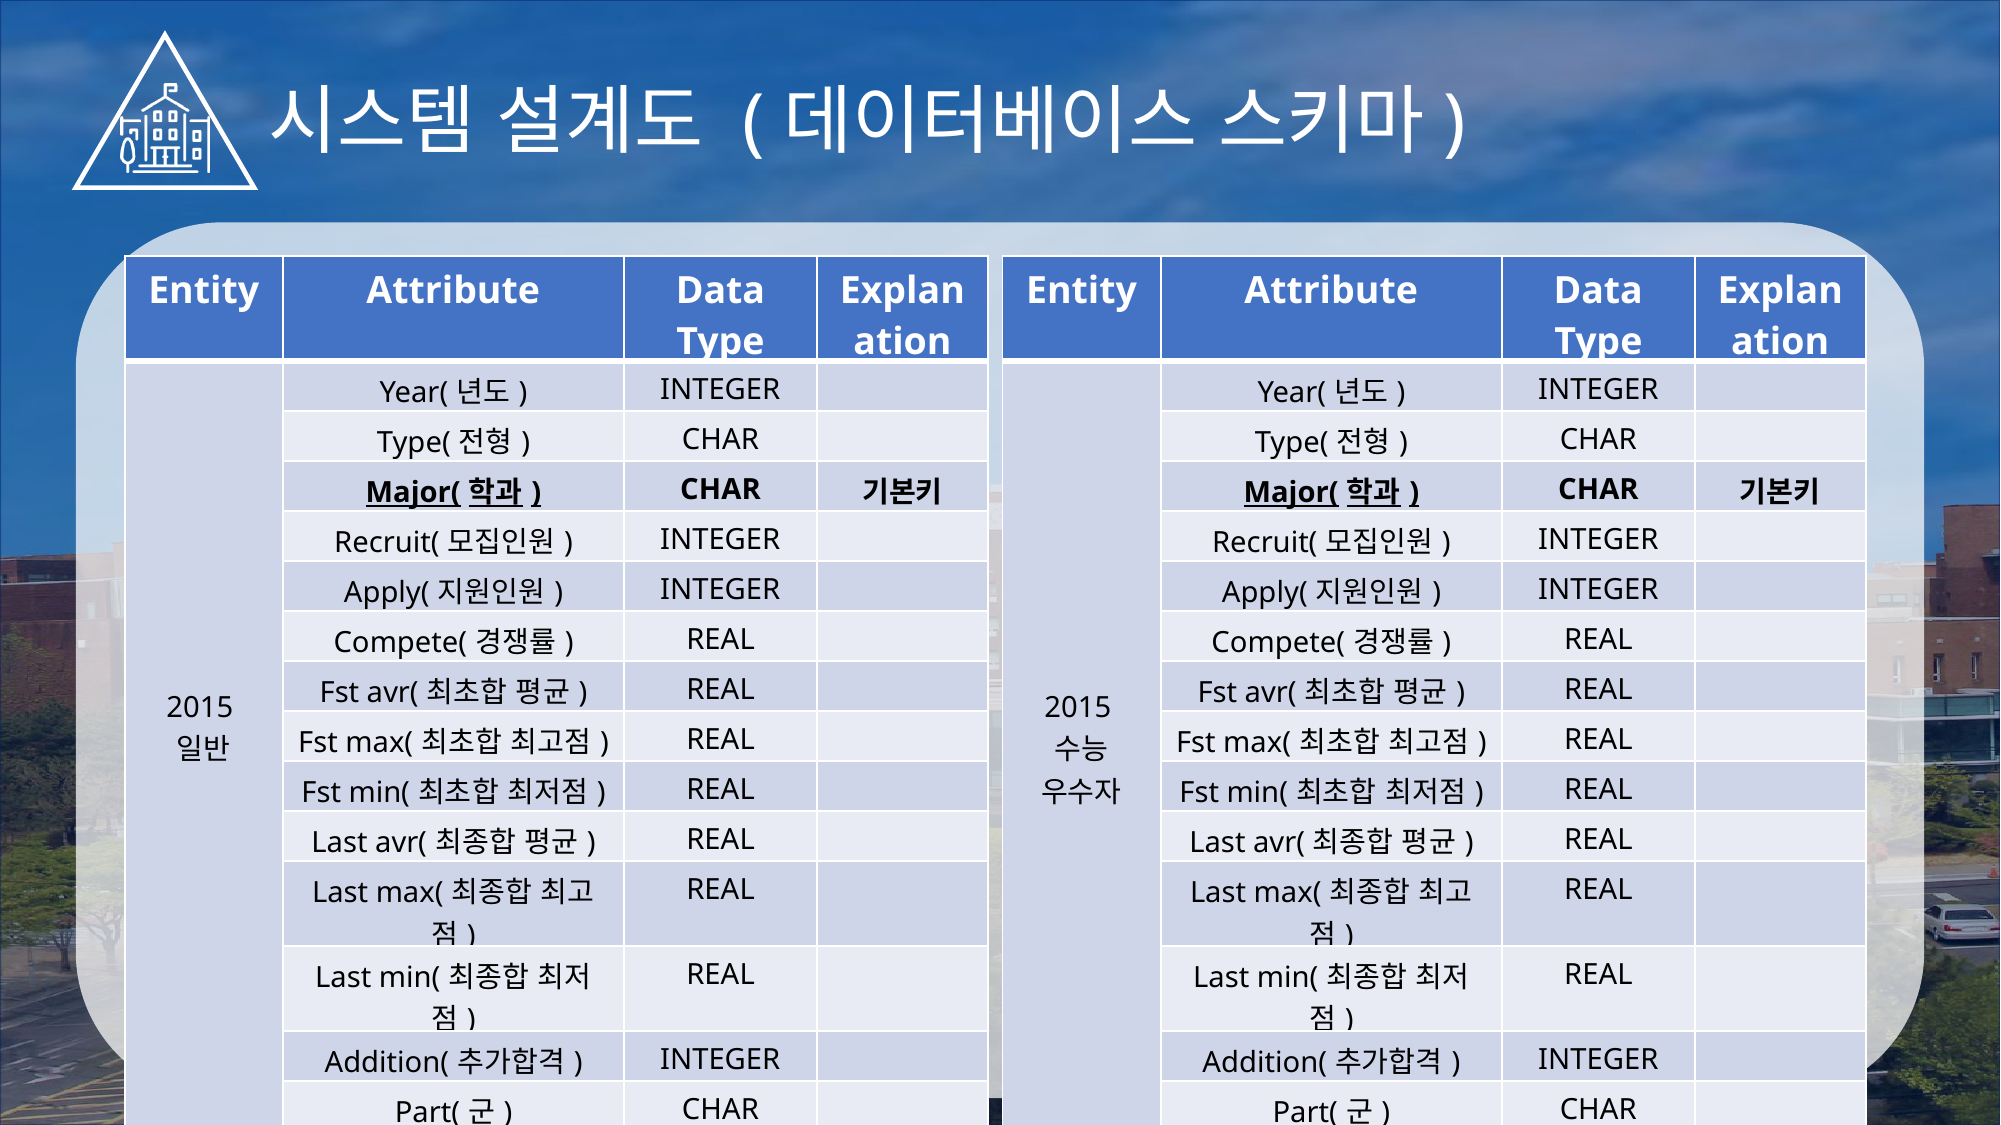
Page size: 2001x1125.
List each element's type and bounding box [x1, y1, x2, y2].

picture [0, 0, 2000, 1125]
text_box [75, 34, 255, 188]
